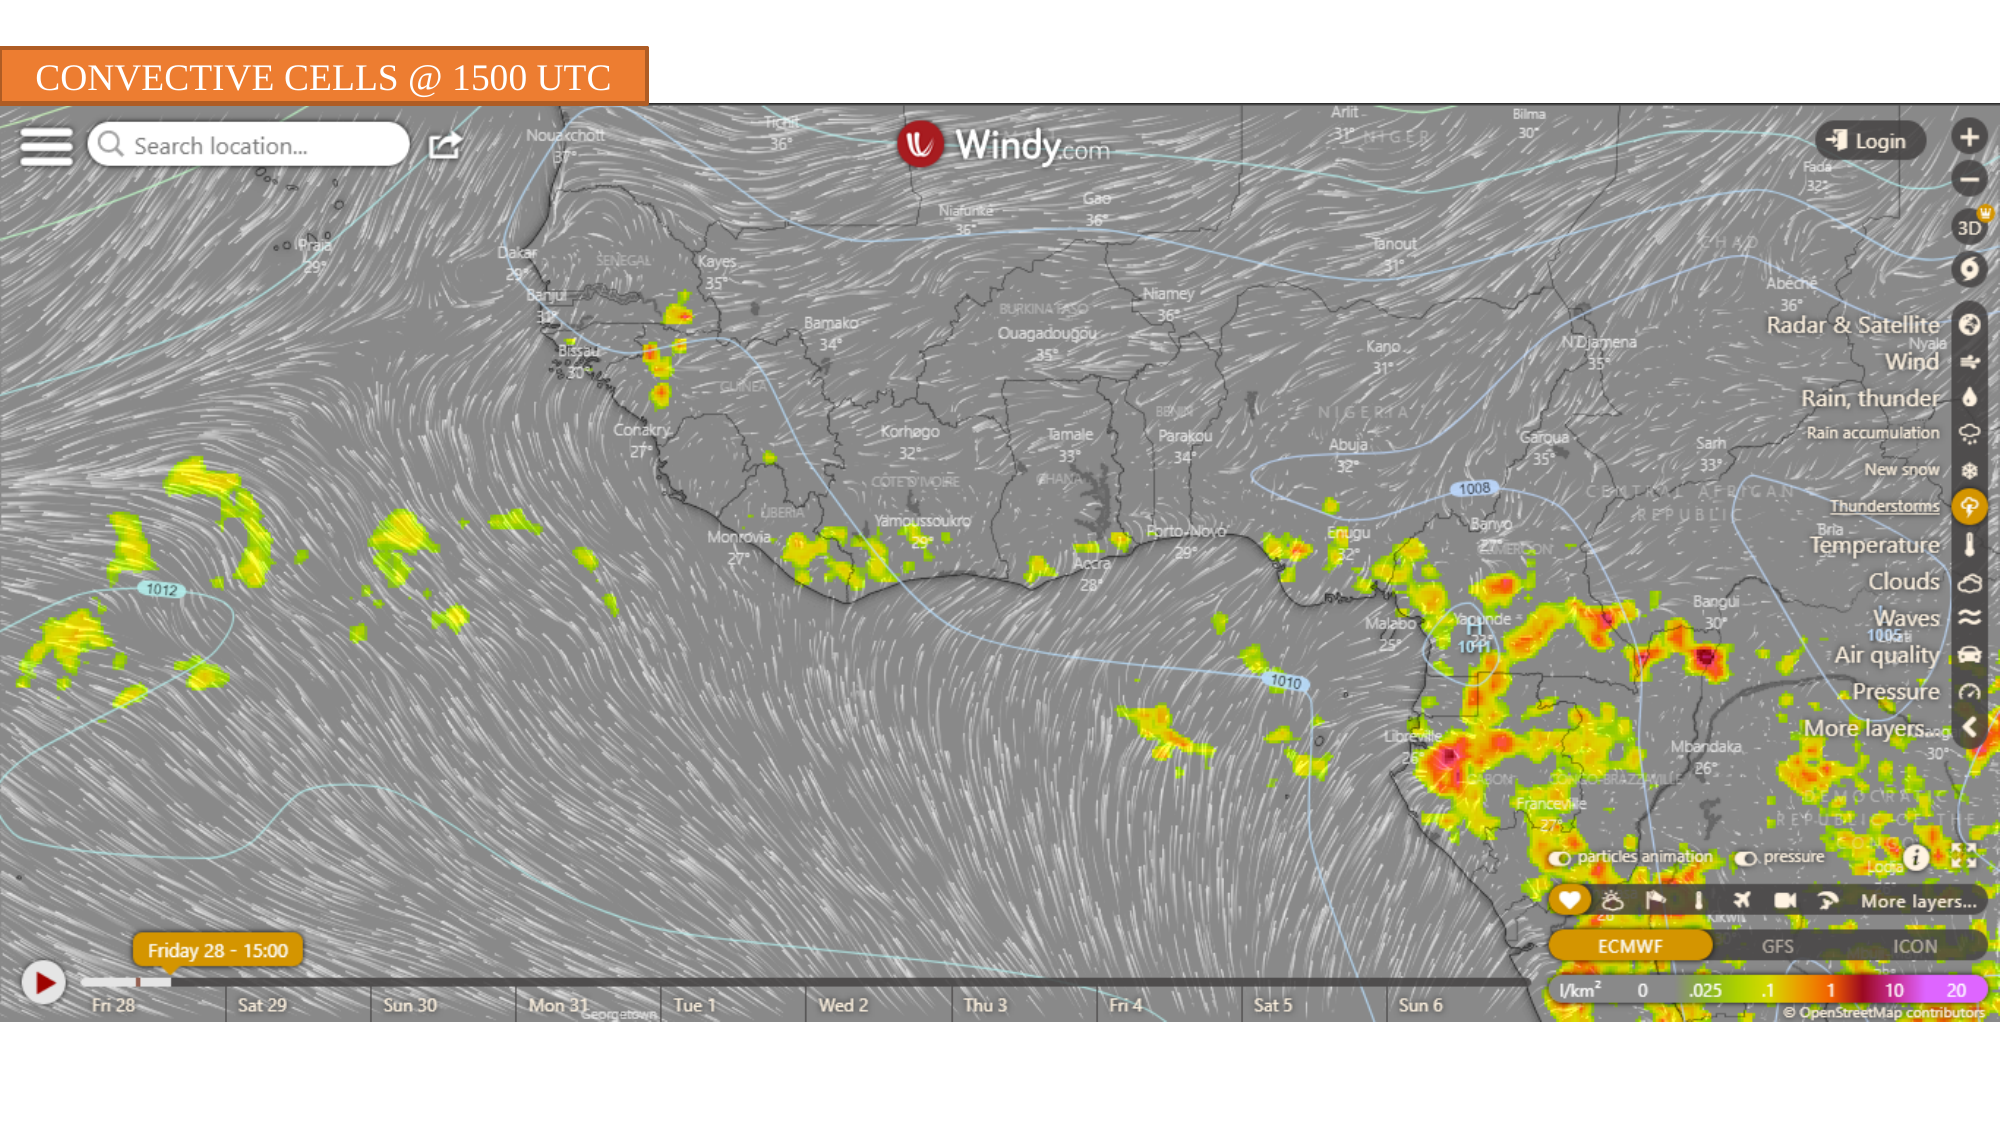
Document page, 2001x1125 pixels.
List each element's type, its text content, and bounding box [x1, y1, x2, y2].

picture [0, 103, 2000, 1022]
text_box CONVECTIVE CELLS @ 1500 UTC [0, 46, 649, 102]
